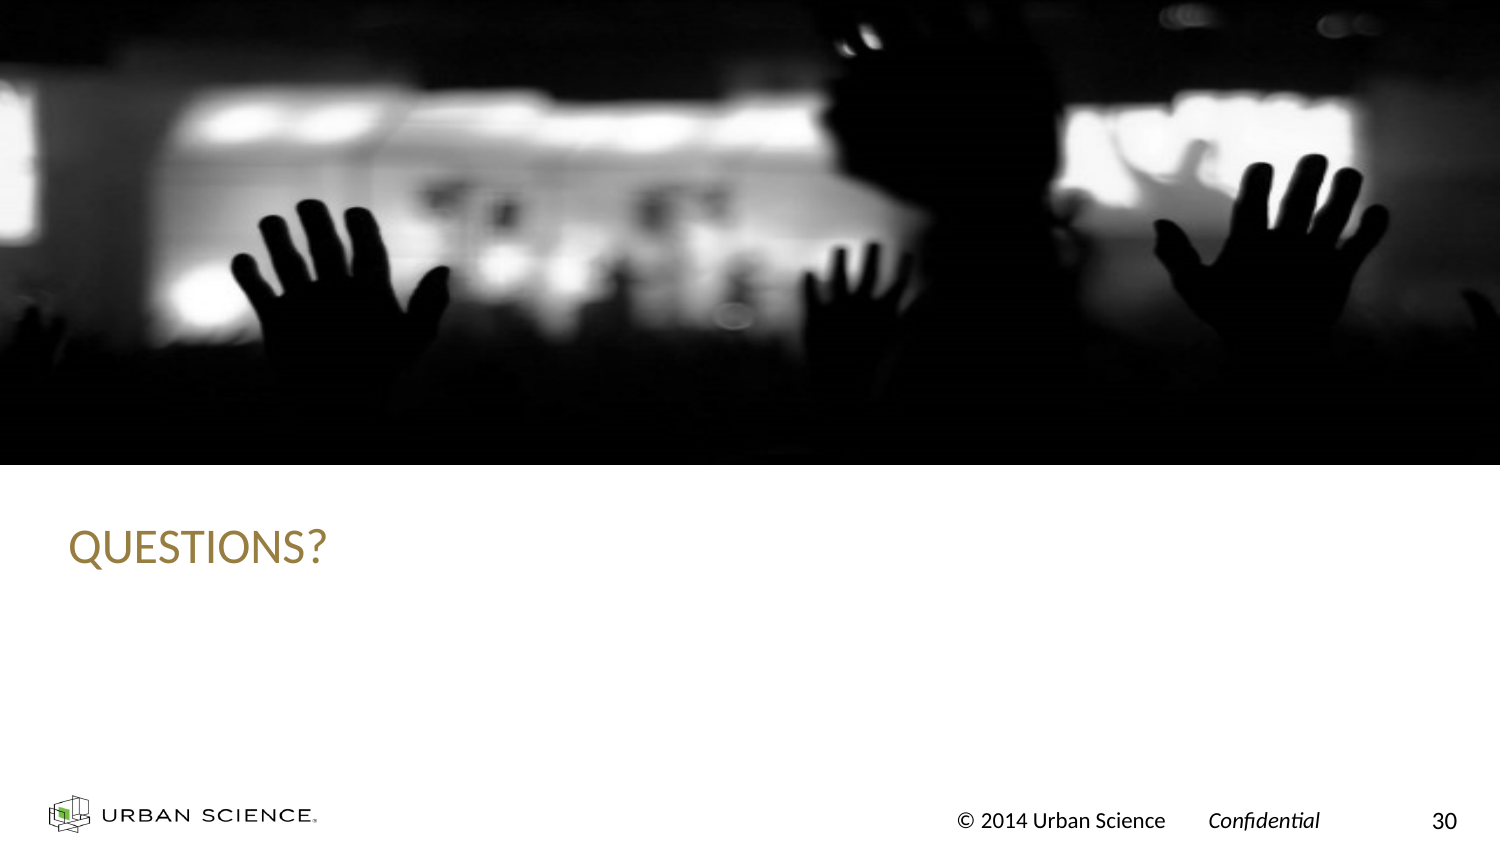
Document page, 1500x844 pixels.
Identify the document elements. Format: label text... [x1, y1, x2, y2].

picture [0, 0, 1500, 465]
picture [49, 795, 317, 833]
list Questions? [53, 506, 1411, 569]
